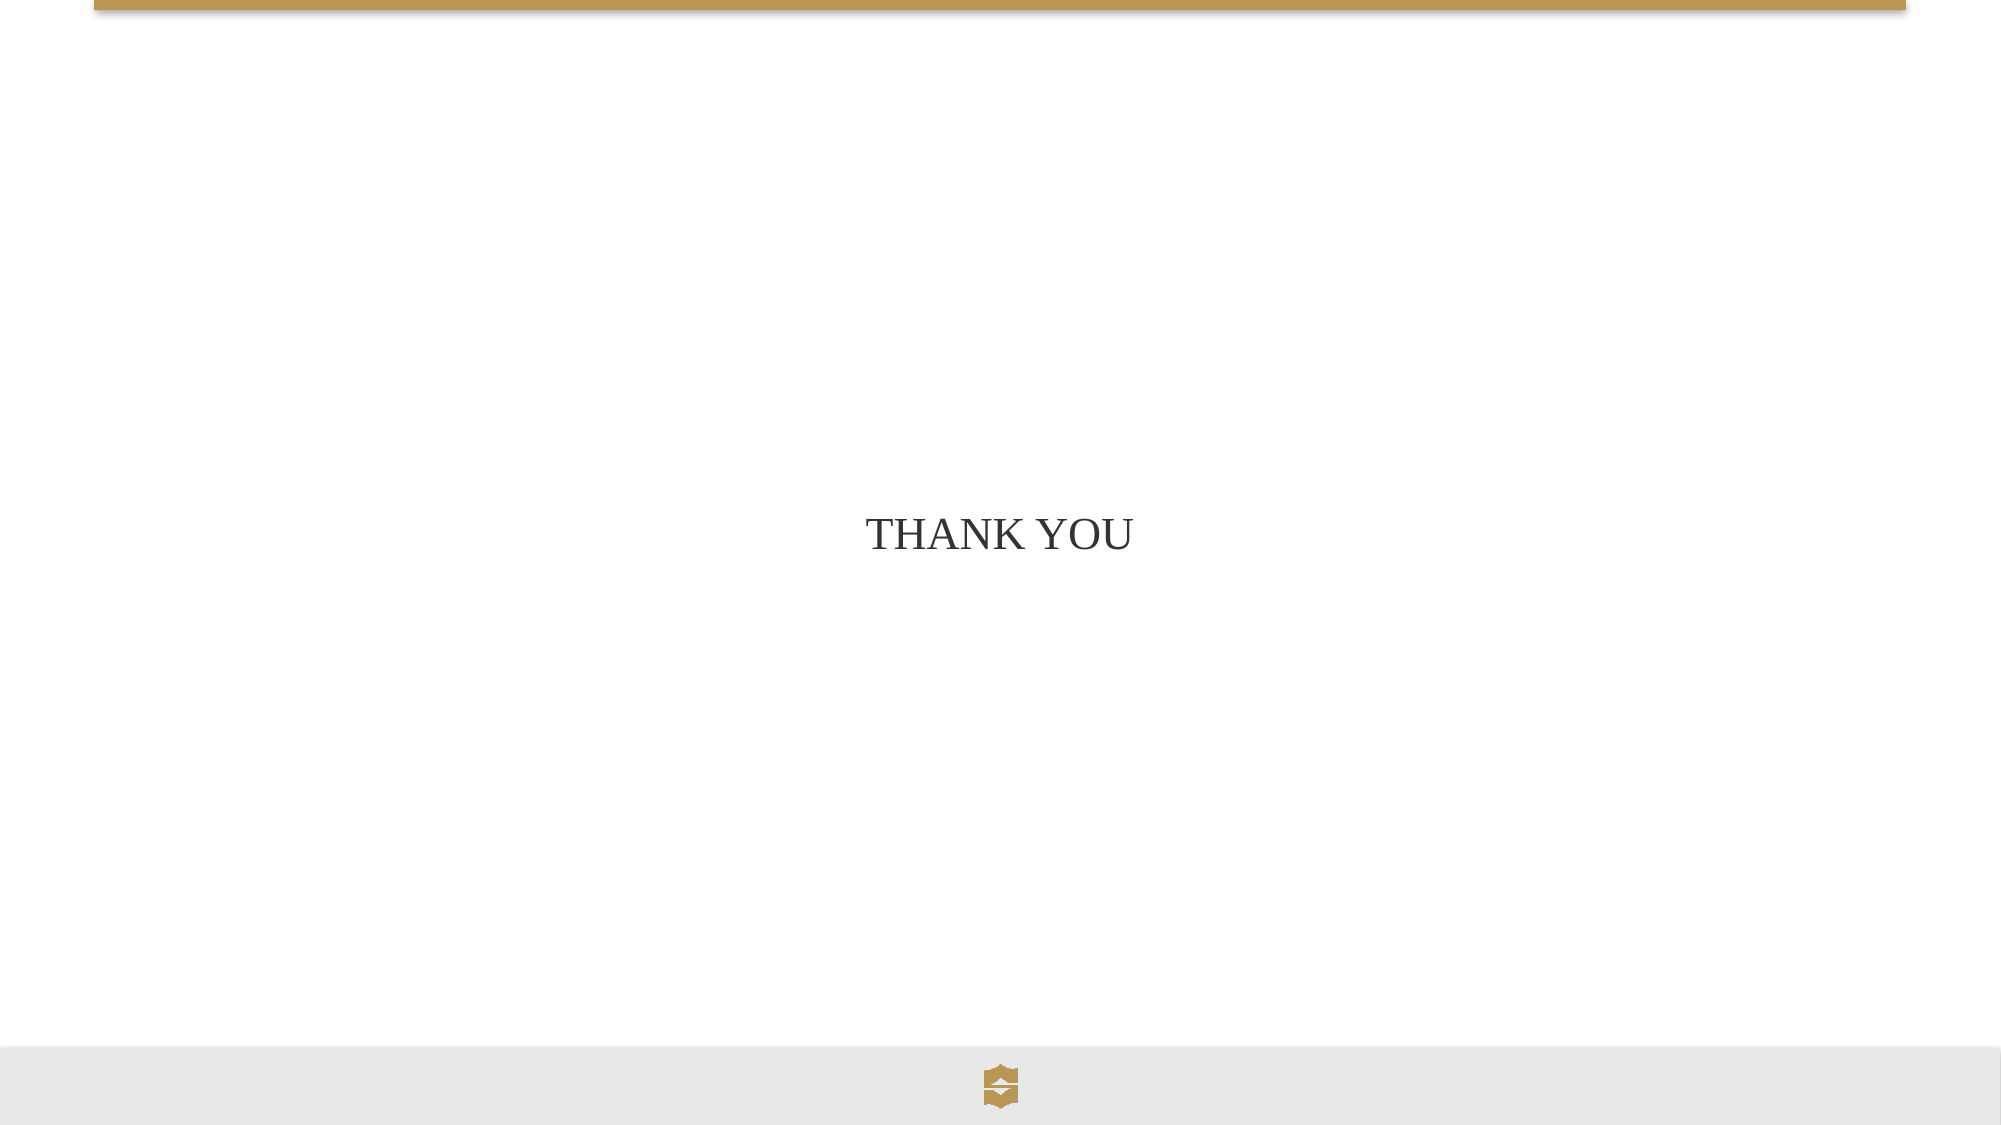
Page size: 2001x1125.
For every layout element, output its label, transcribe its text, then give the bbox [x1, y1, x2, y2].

picture [979, 1062, 1022, 1111]
title THANK YOU [0, 495, 2000, 591]
